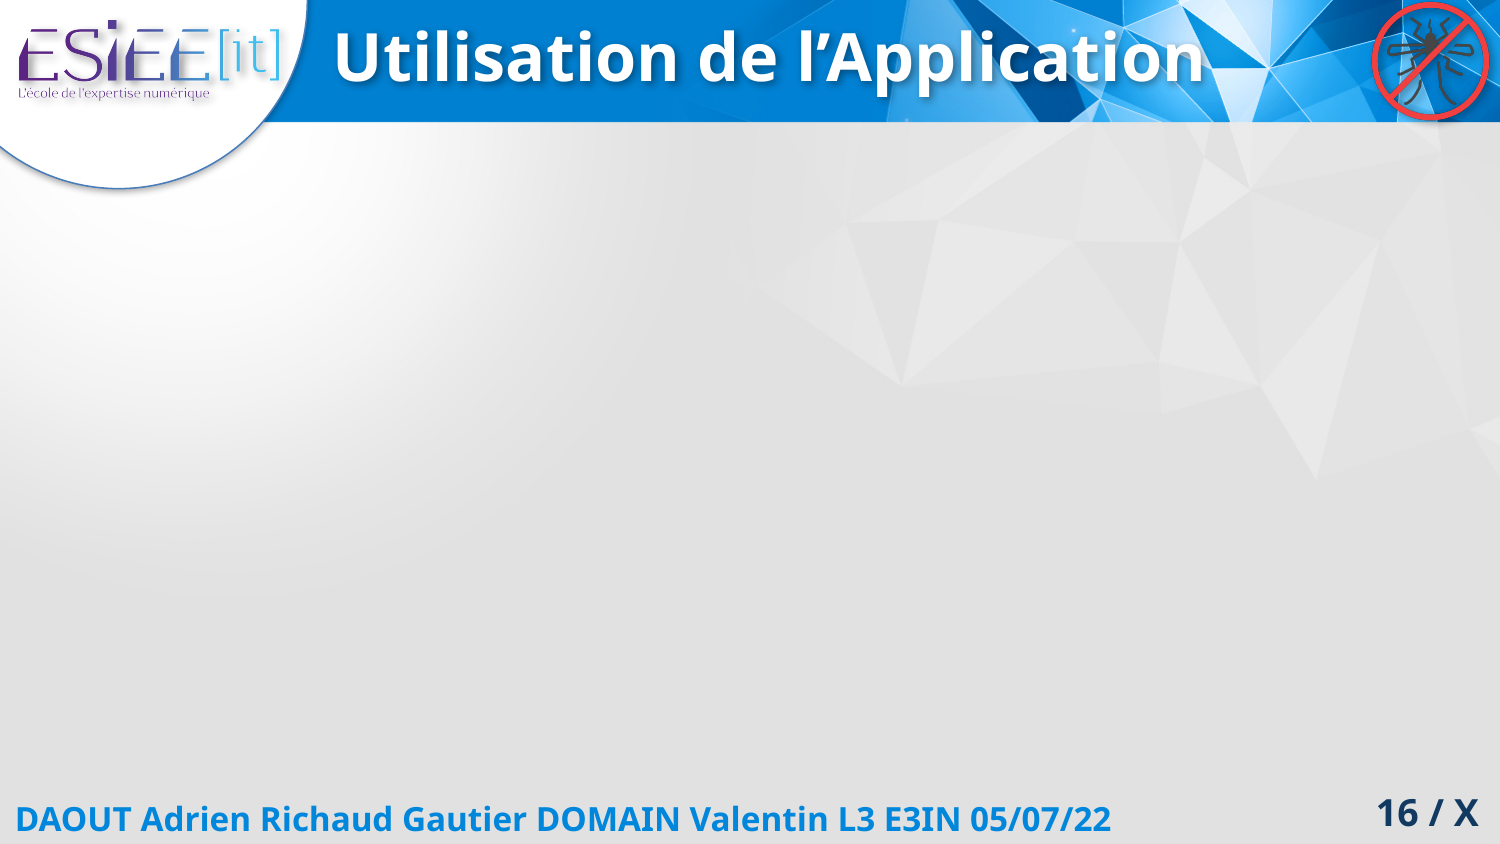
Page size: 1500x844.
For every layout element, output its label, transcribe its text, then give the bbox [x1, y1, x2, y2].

picture [0, 0, 1500, 844]
title Utilisation de l’Application [332, 14, 1230, 106]
text_box [0, 0, 309, 190]
text_box 16 / X [1361, 781, 1500, 842]
text_box DAOUT Adrien Richaud Gautier DOMAIN Valentin L3 E3IN 05/07/22 [0, 790, 1311, 844]
